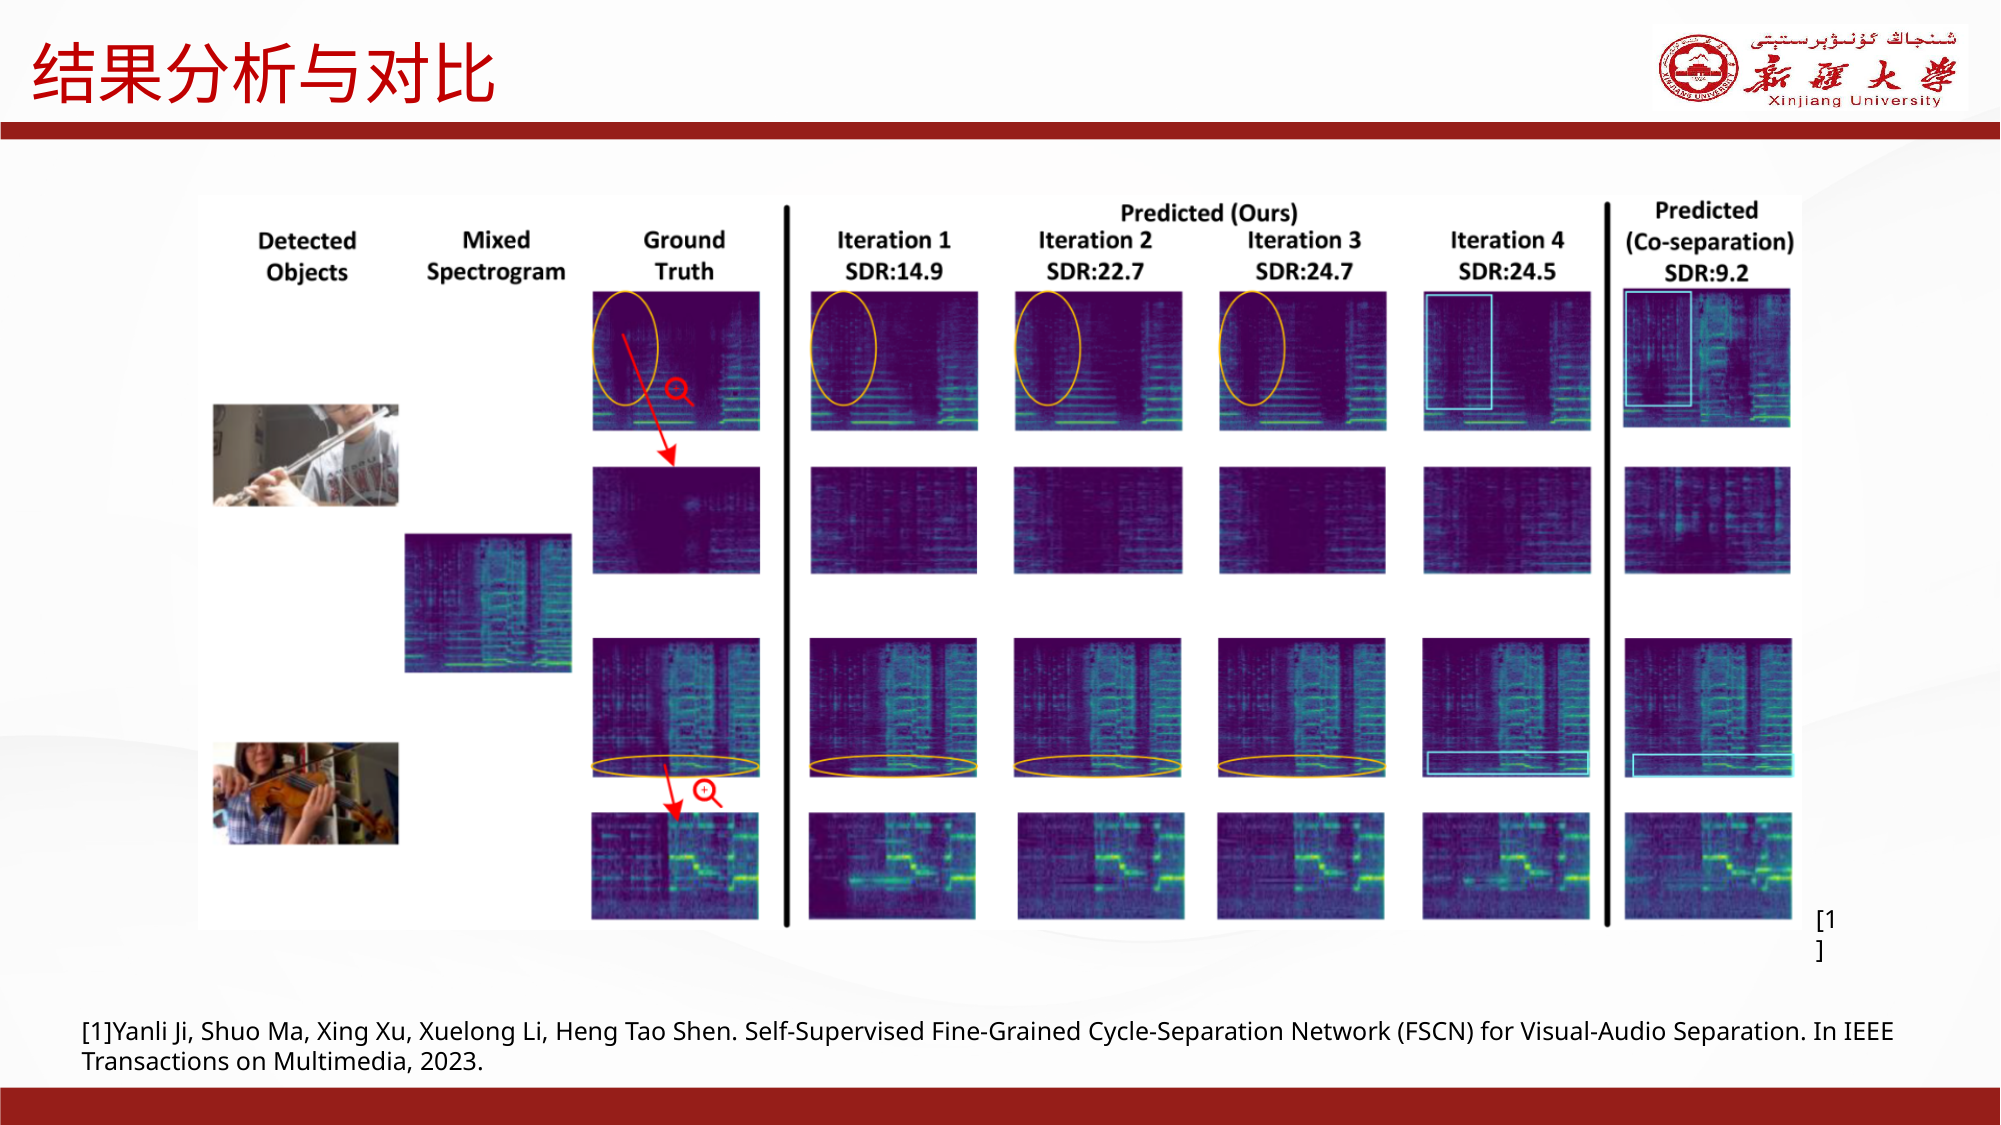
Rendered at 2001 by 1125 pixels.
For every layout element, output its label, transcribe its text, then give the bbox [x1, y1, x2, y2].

text_box [1] [1801, 896, 1861, 972]
text_box [0, 1086, 2000, 1125]
picture [0, 0, 2000, 121]
text_box [1]Yanli Ji, Shuo Ma, Xing Xu, Xuelong Li, Heng Tao Shen. Self-Supervised Fine-Grained Cycle-Separation Network (FSCN) for Visual-Audio Separation. In IEEE Transactions on Multimedia, 2023. [66, 1008, 1934, 1088]
picture [0, 140, 2000, 1086]
text_box [0, 121, 2000, 140]
text_box 结果分析与对比 [31, 24, 1611, 113]
